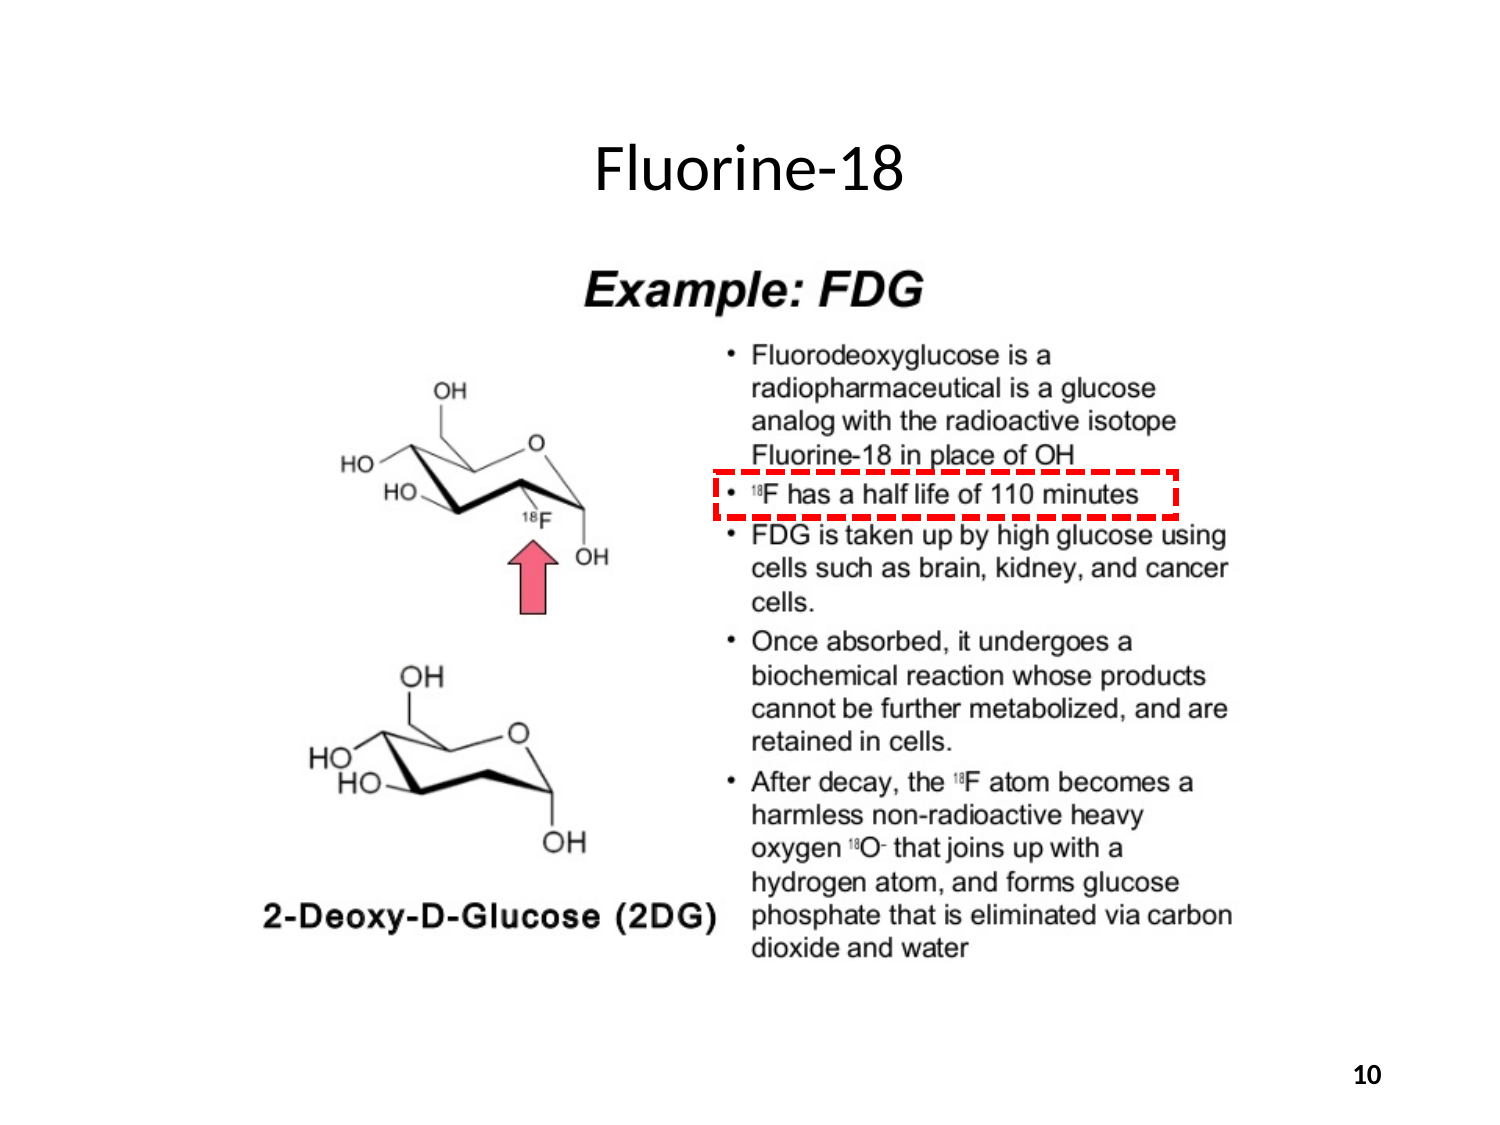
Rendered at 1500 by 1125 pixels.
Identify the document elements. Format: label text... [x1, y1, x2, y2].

slide_number 10 [1059, 1042, 1397, 1103]
picture [251, 224, 1249, 973]
title Fluorine-18 [103, 59, 1397, 278]
